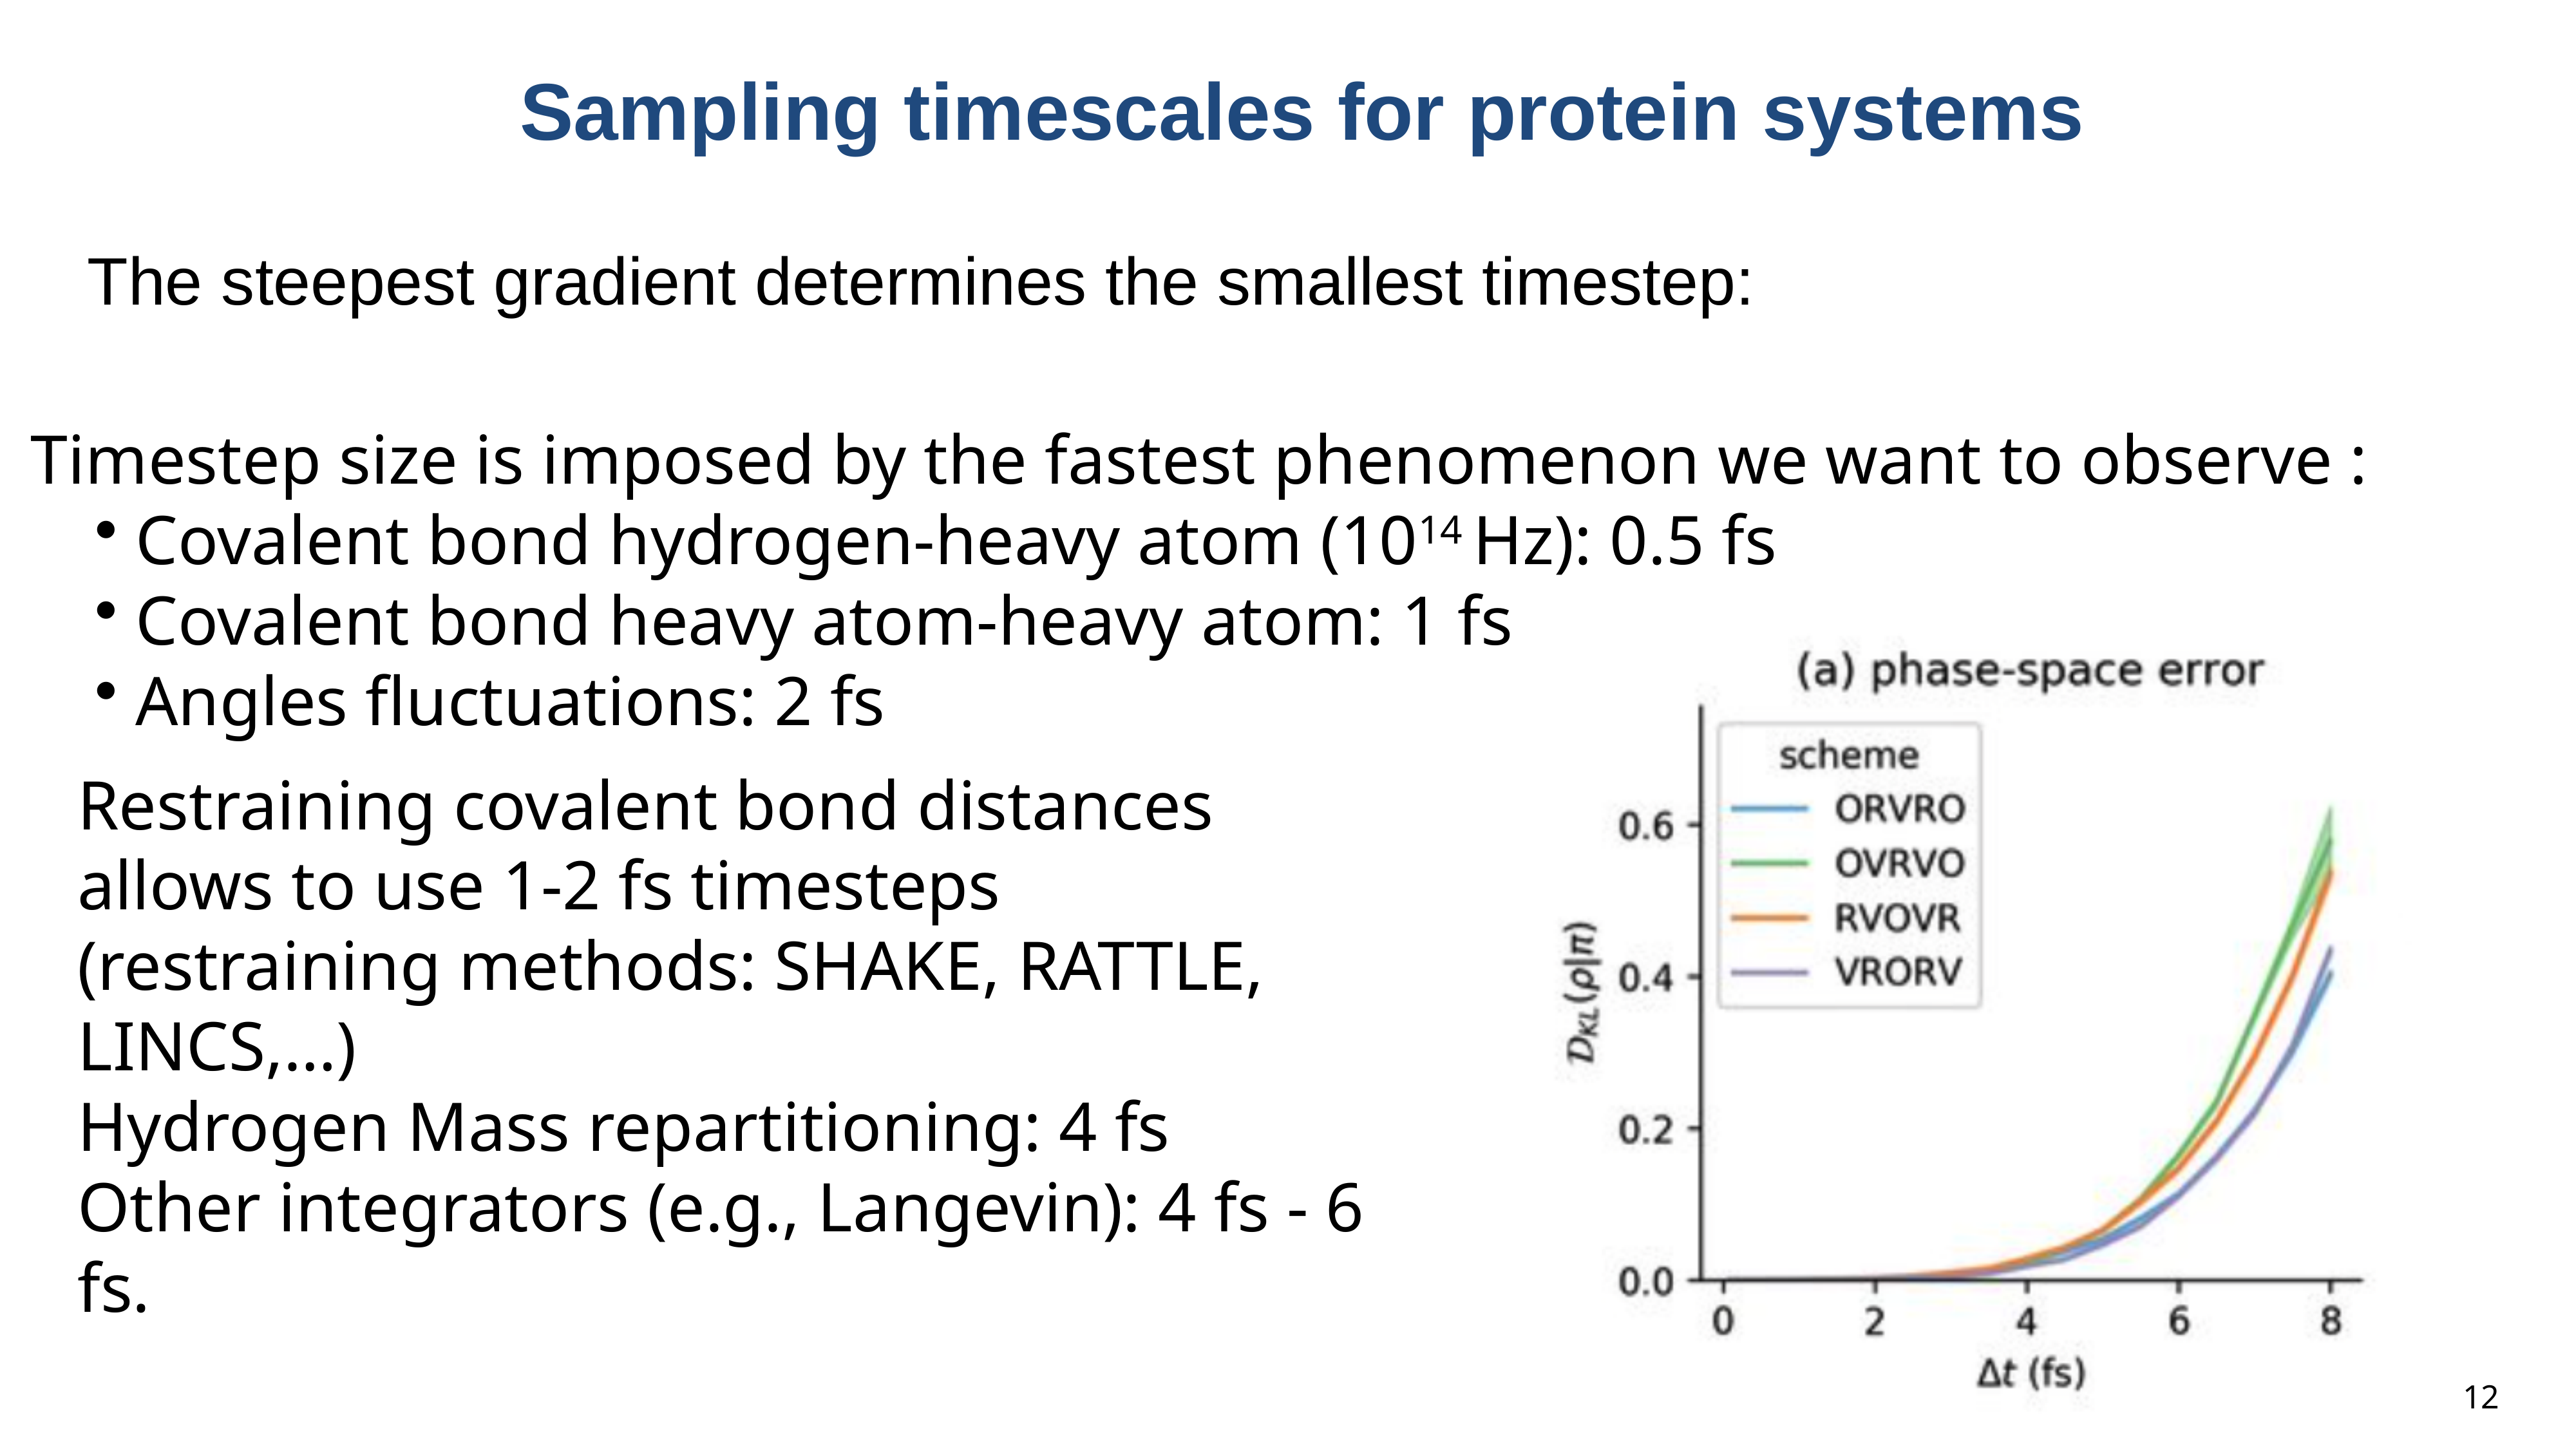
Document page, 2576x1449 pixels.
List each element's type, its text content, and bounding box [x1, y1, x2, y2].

text_box Timestep size is imposed by the fastest phenomenon we want to observe : Covalent bond hydrogen-heavy atom (1014 Hz): 0.5 fs Covalent bond heavy atom-heavy atom: 1 fs Angles fluctuations: 2 fs [25, 412, 2376, 744]
text_box The steepest gradient determines the smallest timestep: [82, 232, 1762, 324]
slide_number 12 [2457, 1371, 2506, 1421]
text_box Restraining covalent bond distances allows to use 1-2 fs timesteps (restraining methods: SHAKE, RATTLE, LINCS,…) Hydrogen Mass repartitioning: 4 fs Other integrators (e.g., Langevin): 4 fs - 6 fs. [72, 757, 1377, 1331]
text_box Sampling timescales for protein systems [514, 54, 2091, 162]
picture [1531, 595, 2414, 1421]
